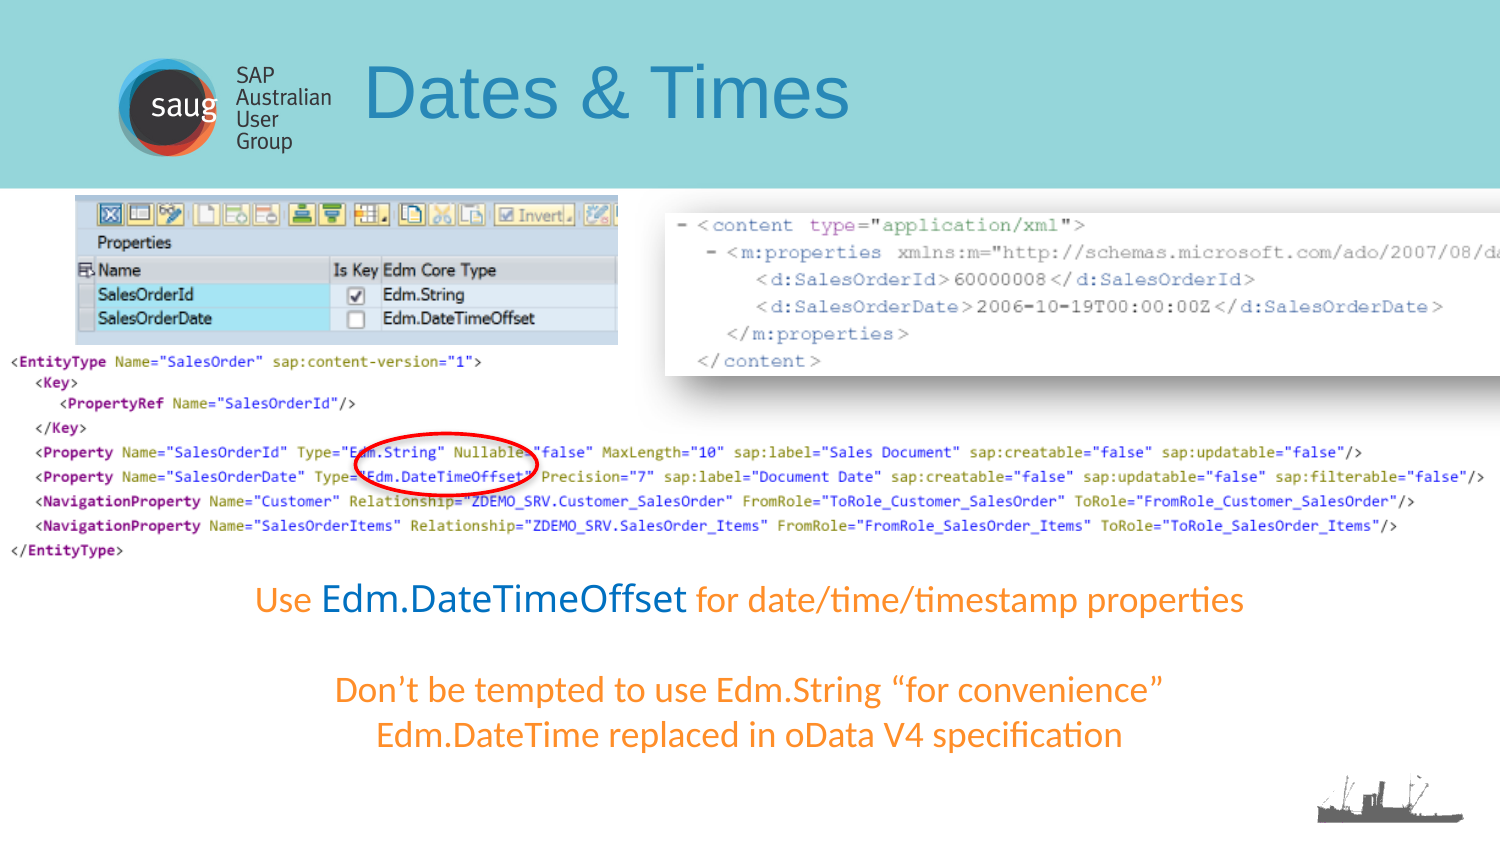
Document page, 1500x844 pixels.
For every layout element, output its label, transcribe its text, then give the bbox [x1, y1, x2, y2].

picture [0, 0, 1500, 844]
text_box Use Edm.DateTimeOffset for date/time/timestamp properties Don’t be tempted to use Edm.String “for convenience” Edm.DateTime replaced in oData V4 specification [239, 574, 1260, 763]
title Dates & Times [348, 0, 1477, 178]
